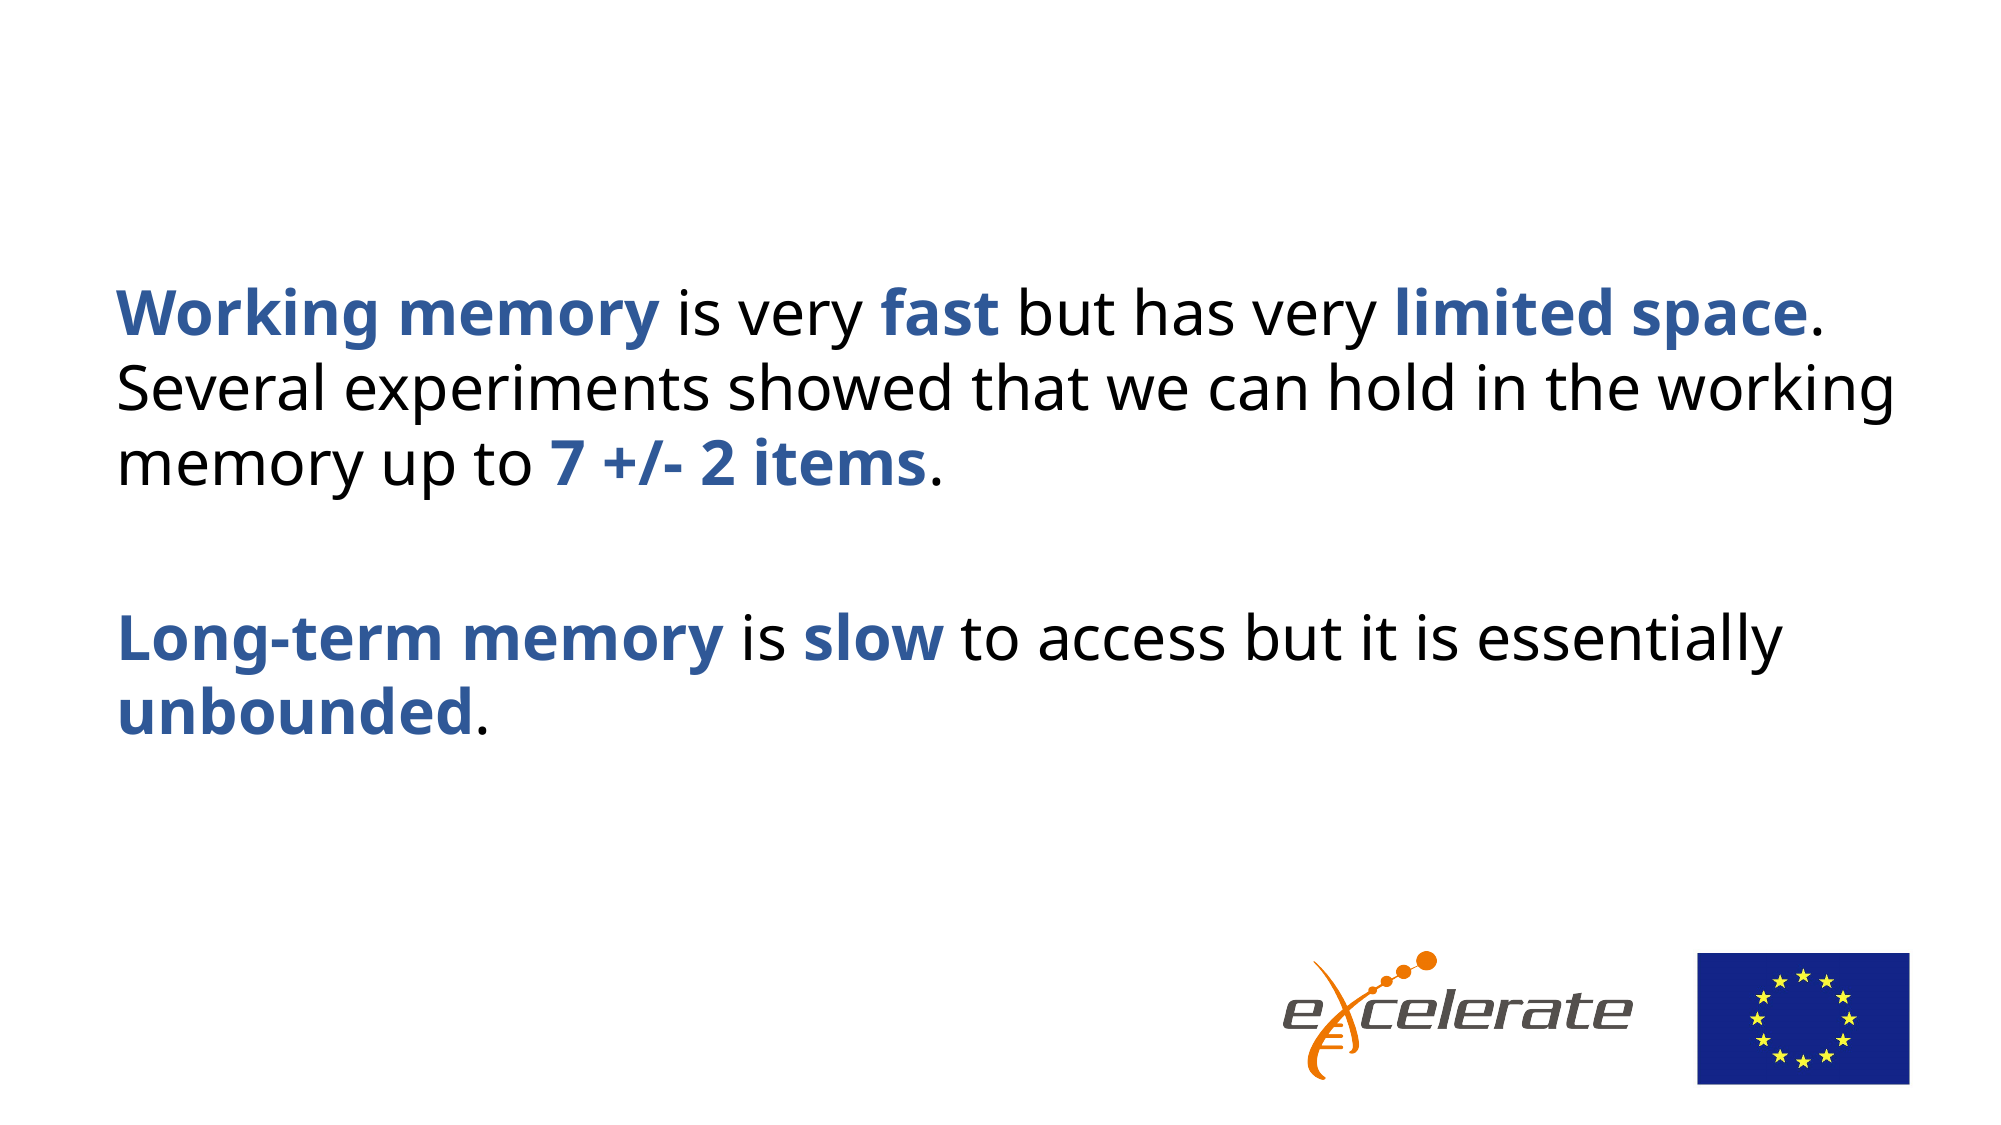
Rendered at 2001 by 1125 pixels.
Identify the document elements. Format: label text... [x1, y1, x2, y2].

picture [1283, 965, 1633, 1080]
picture [1693, 949, 1913, 1088]
list Working memory is very fast but has very limited space. Several experiments showed that we can hold in the working memory up to 7 +/- 2 items. Long-term memory is slow to access but it is essentially unbounded. [116, 272, 1900, 965]
